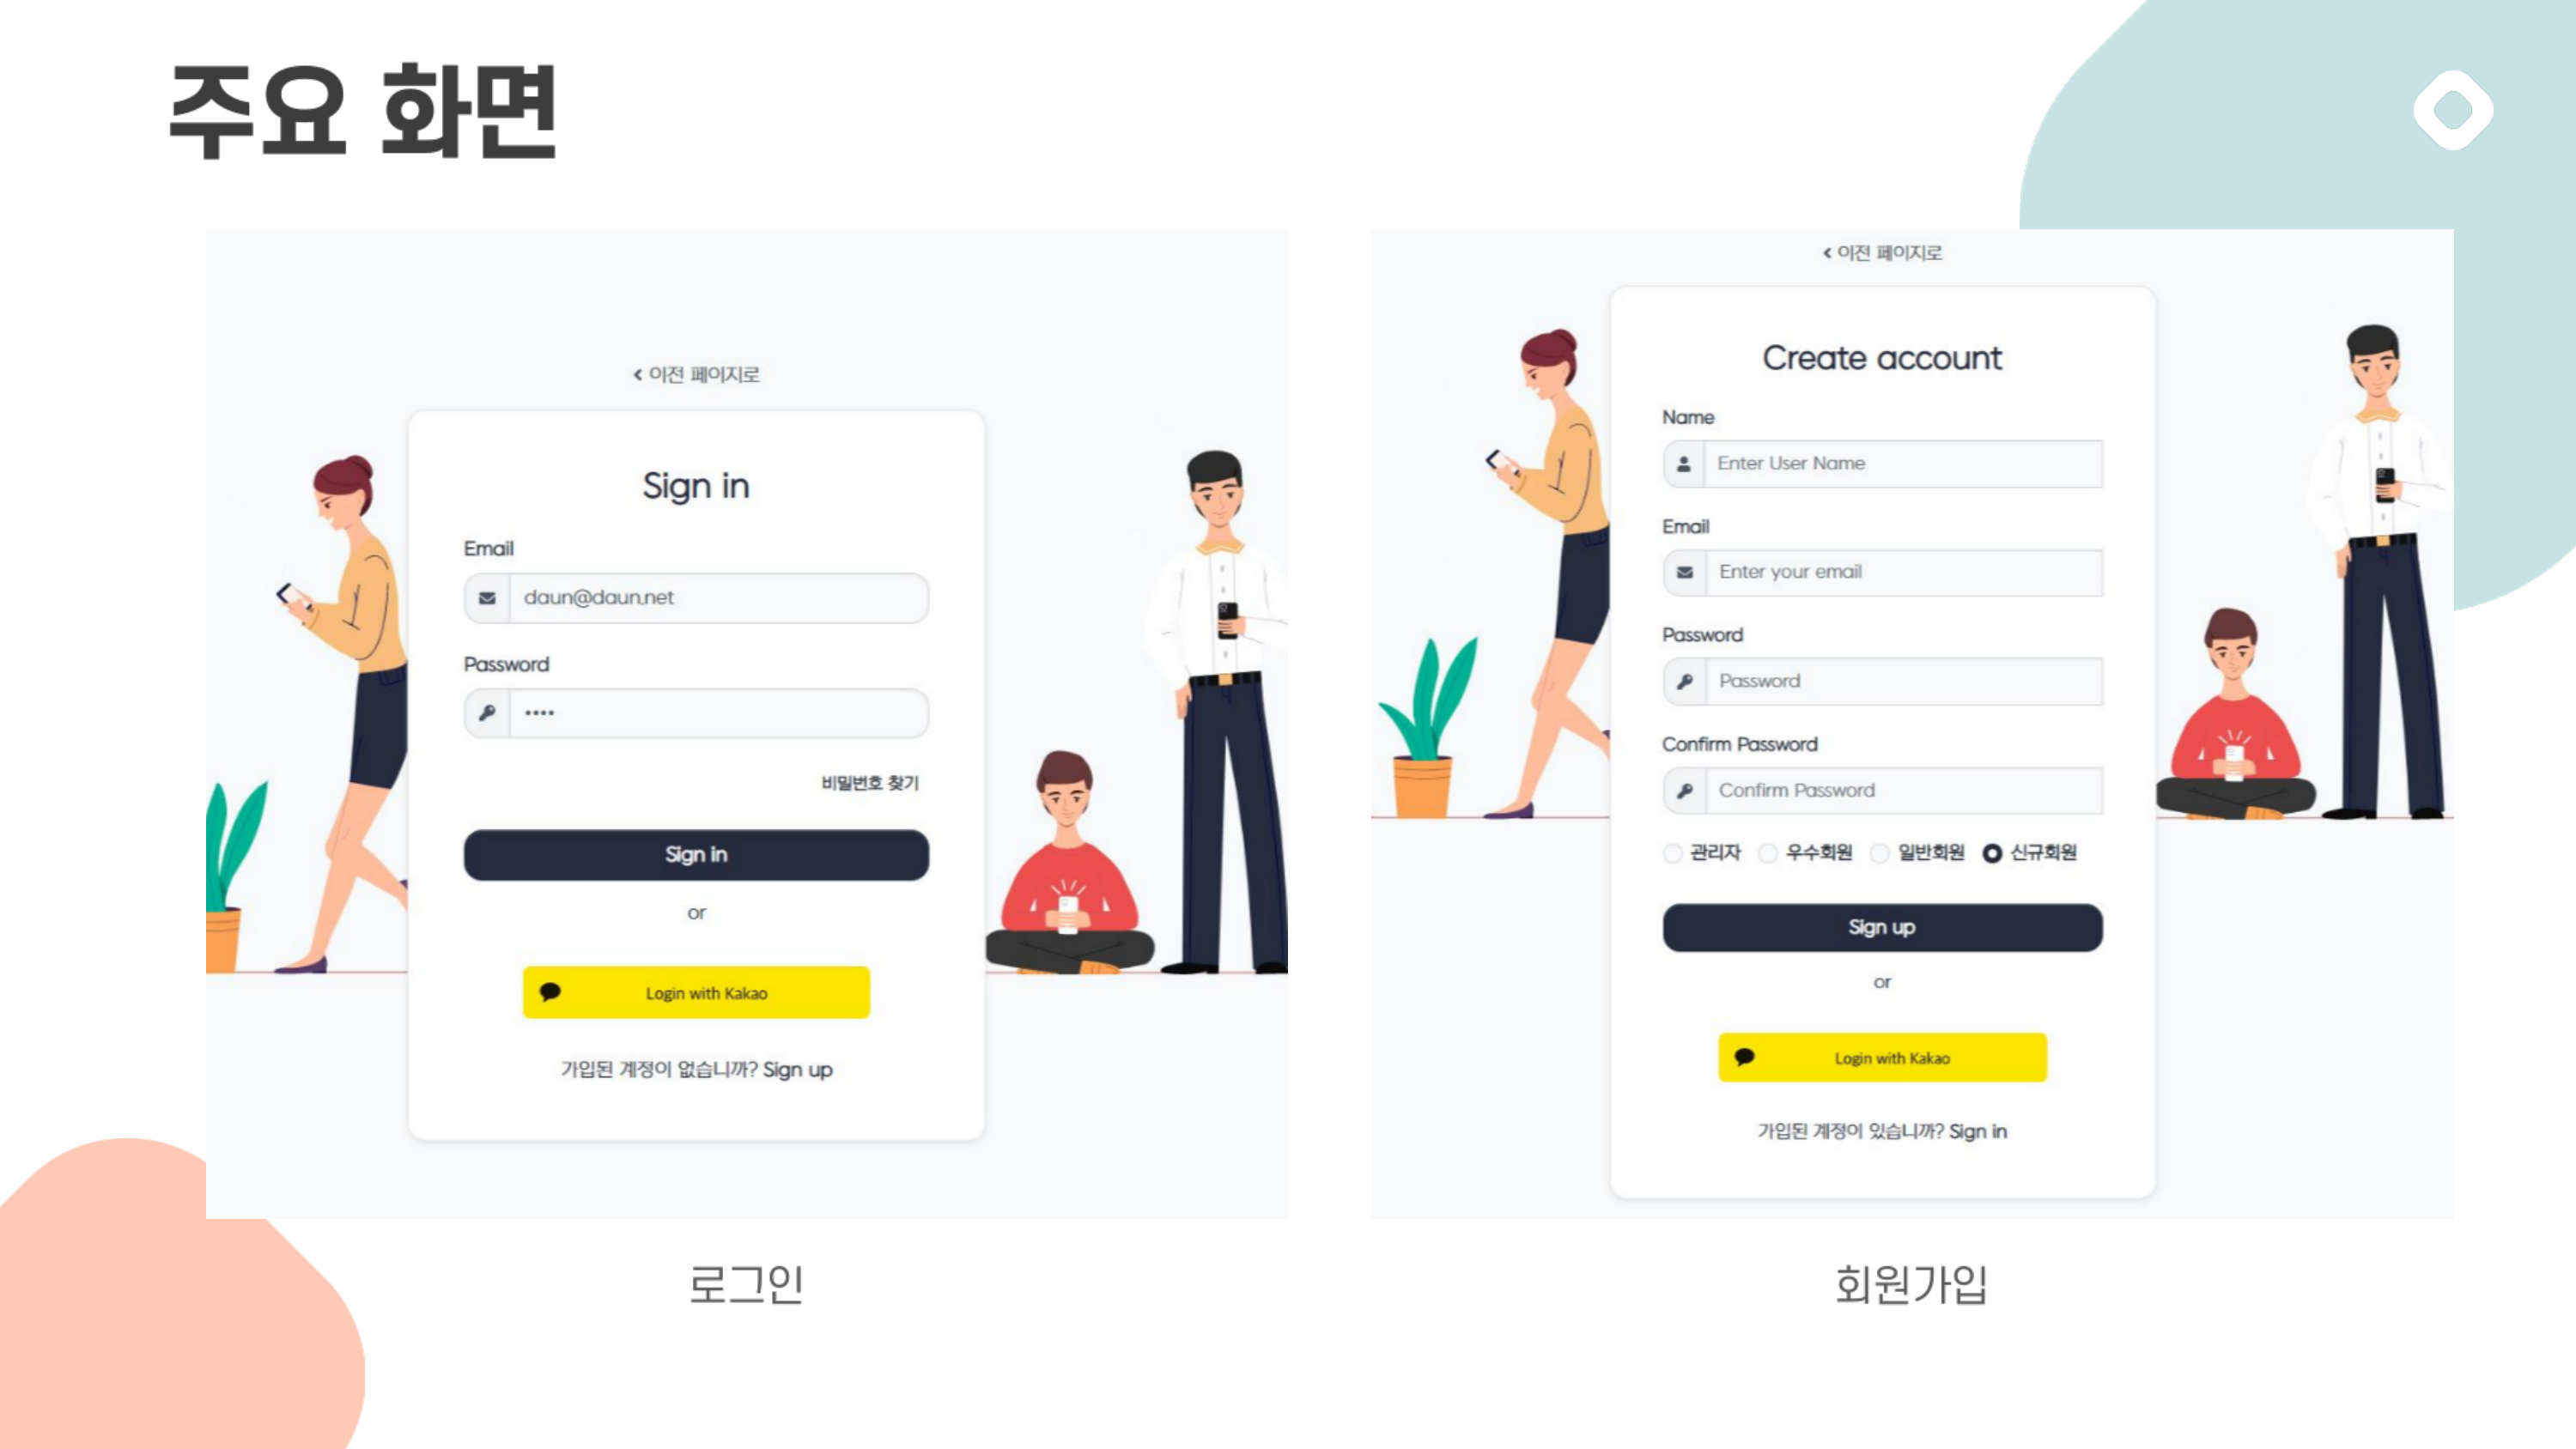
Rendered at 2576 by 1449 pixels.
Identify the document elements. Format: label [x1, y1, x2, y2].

picture [1654, 1249, 2010, 1325]
text_box [0, 1138, 365, 1449]
text_box [1371, 229, 2454, 1219]
text_box [205, 229, 1289, 1219]
text_box [2020, 0, 2576, 614]
picture [488, 1249, 825, 1325]
text_box [2414, 70, 2494, 151]
picture [2, 26, 611, 207]
